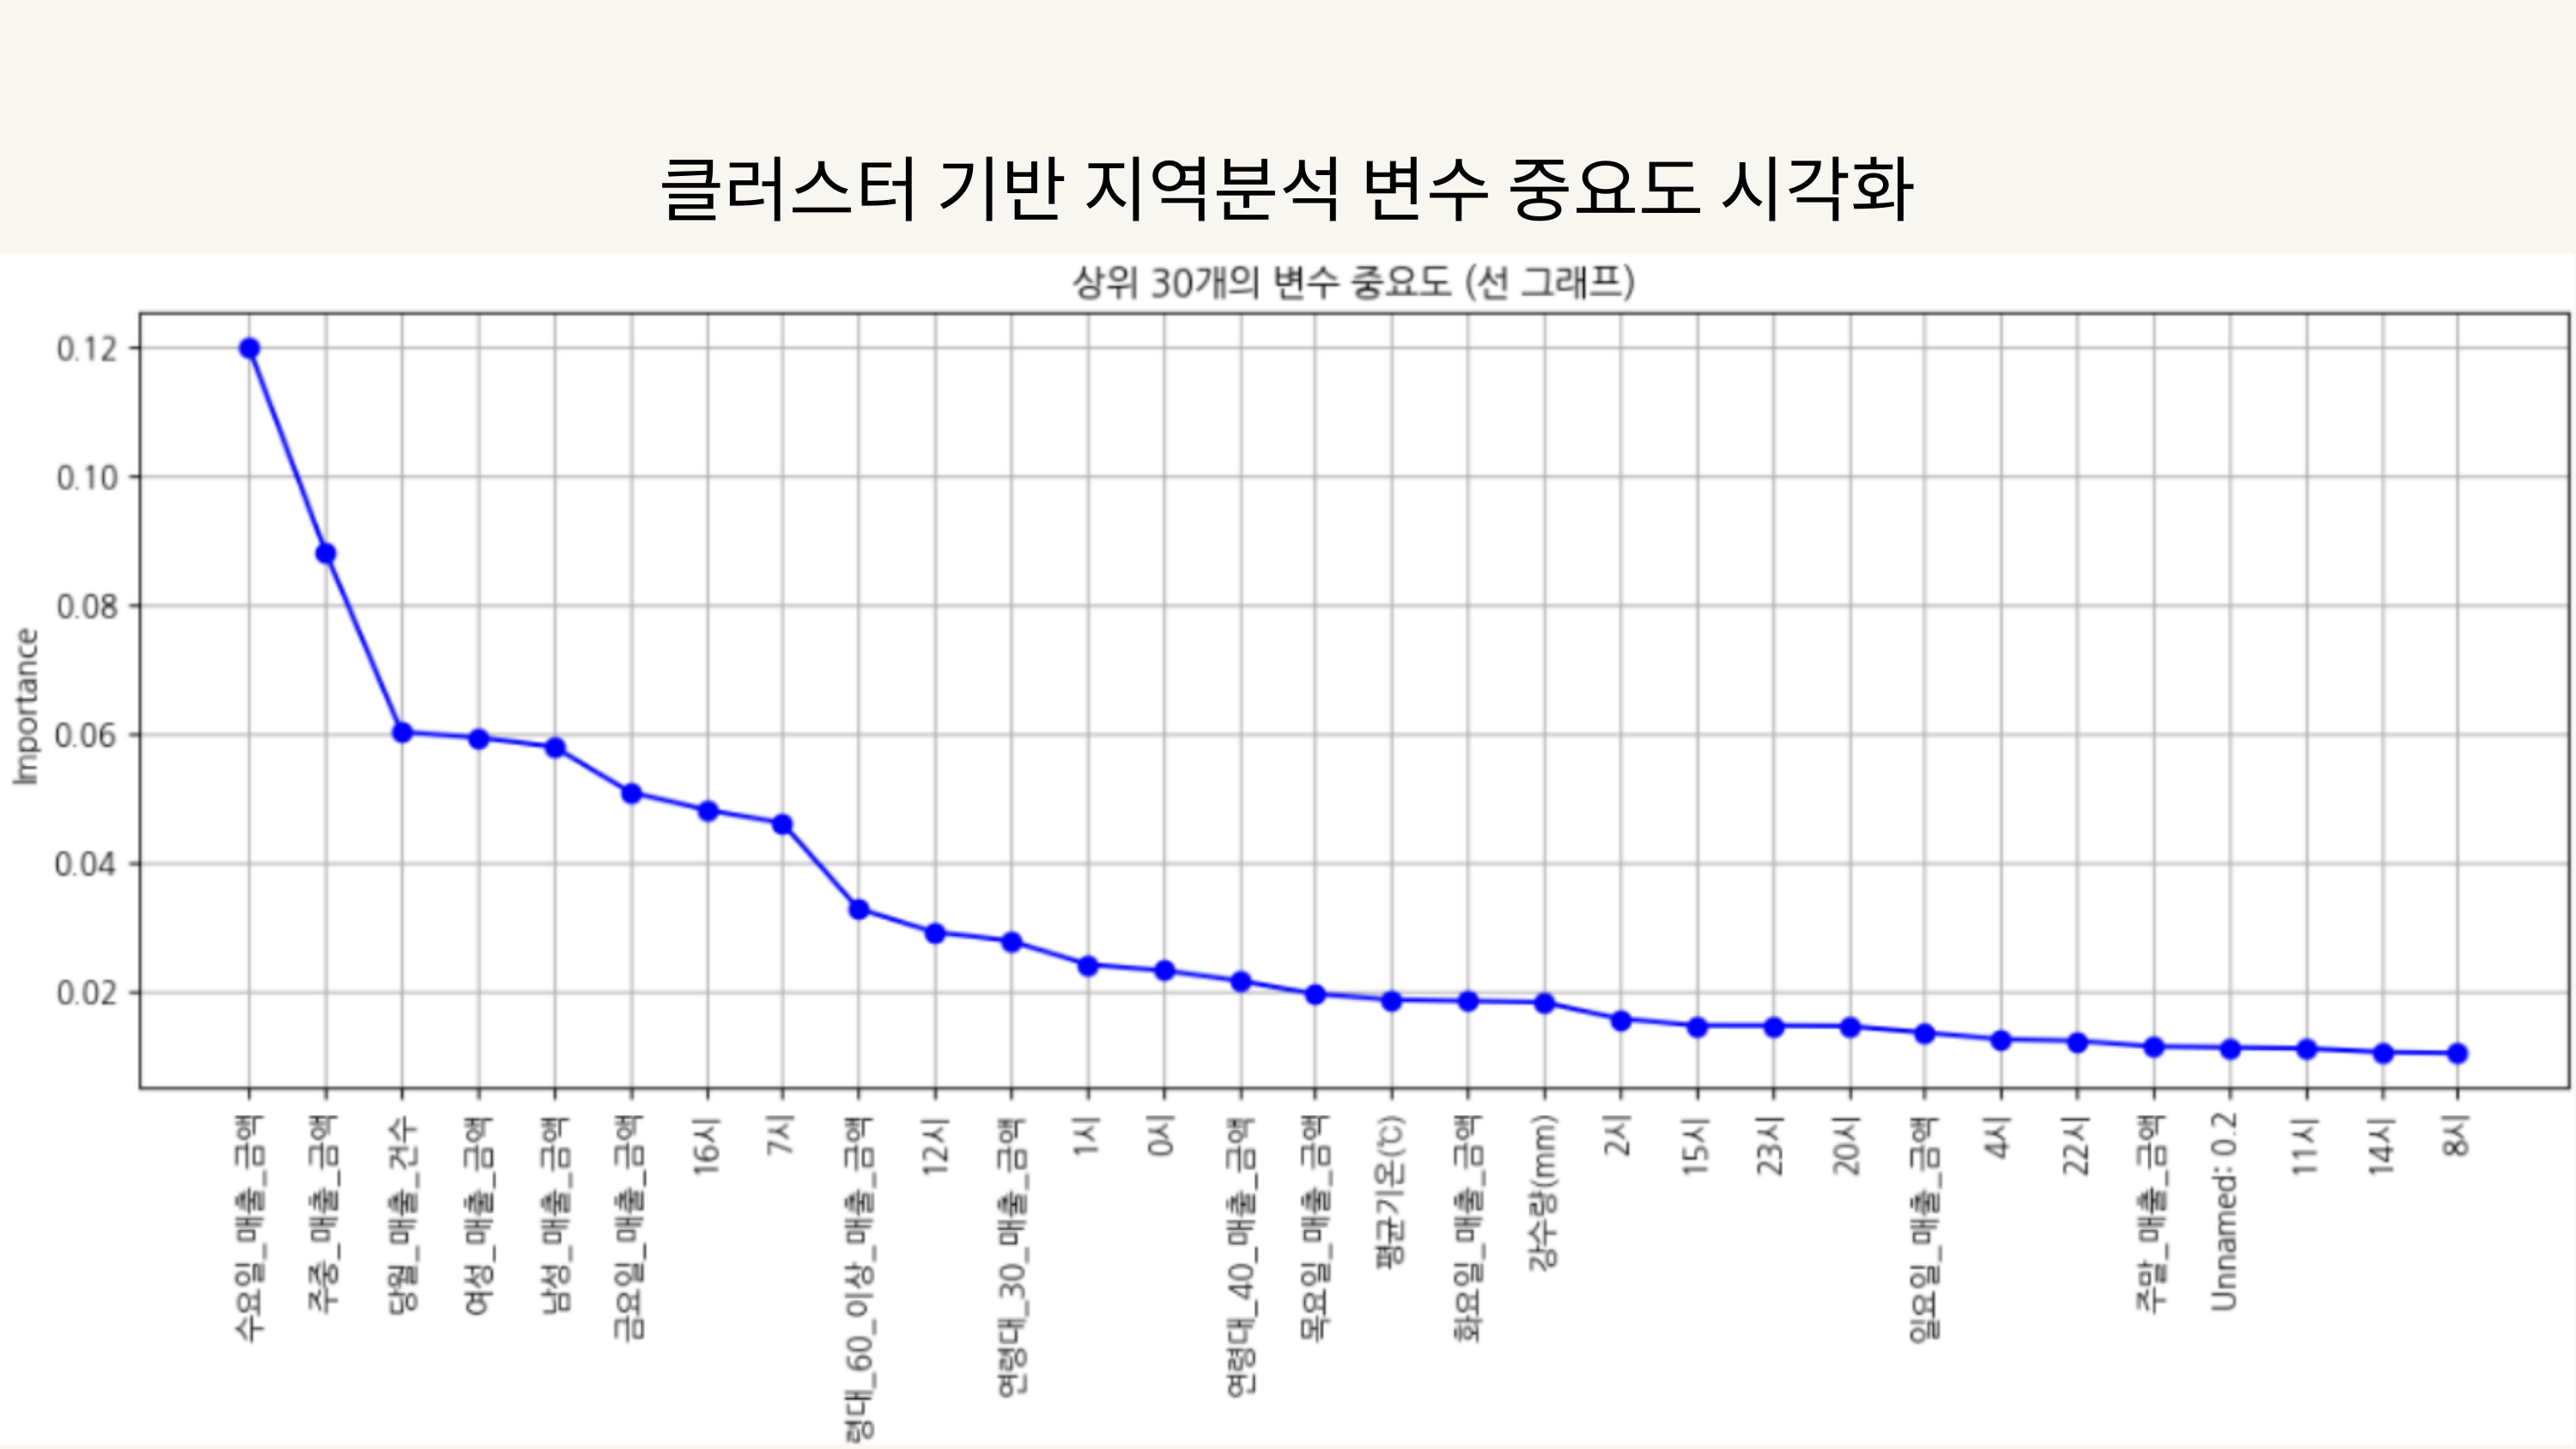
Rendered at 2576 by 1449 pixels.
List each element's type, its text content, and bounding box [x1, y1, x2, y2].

text_box [0, 247, 2576, 1449]
text_box 클러스터 기반 지역분석 변수 중요도 시각화 [551, 137, 2025, 231]
